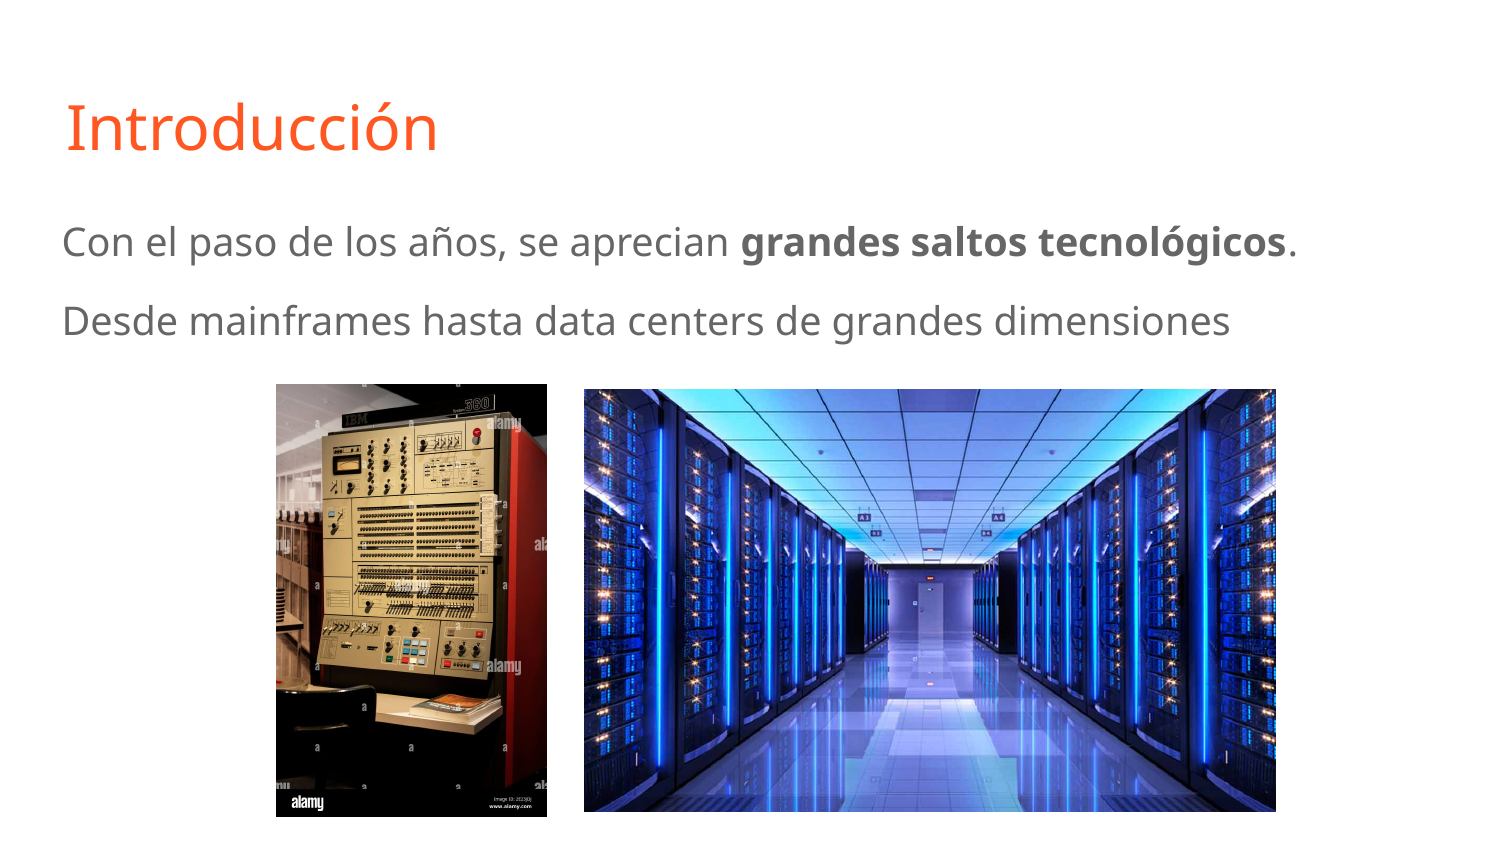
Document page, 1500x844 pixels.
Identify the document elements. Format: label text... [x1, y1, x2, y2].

picture [276, 384, 547, 818]
list Con el paso de los años, se aprecian grandes saltos tecnológicos. Desde mainframes hasta data centers de grandes dimensiones [46, 194, 1454, 777]
title Introducción [51, 72, 1449, 167]
picture [583, 389, 1277, 812]
